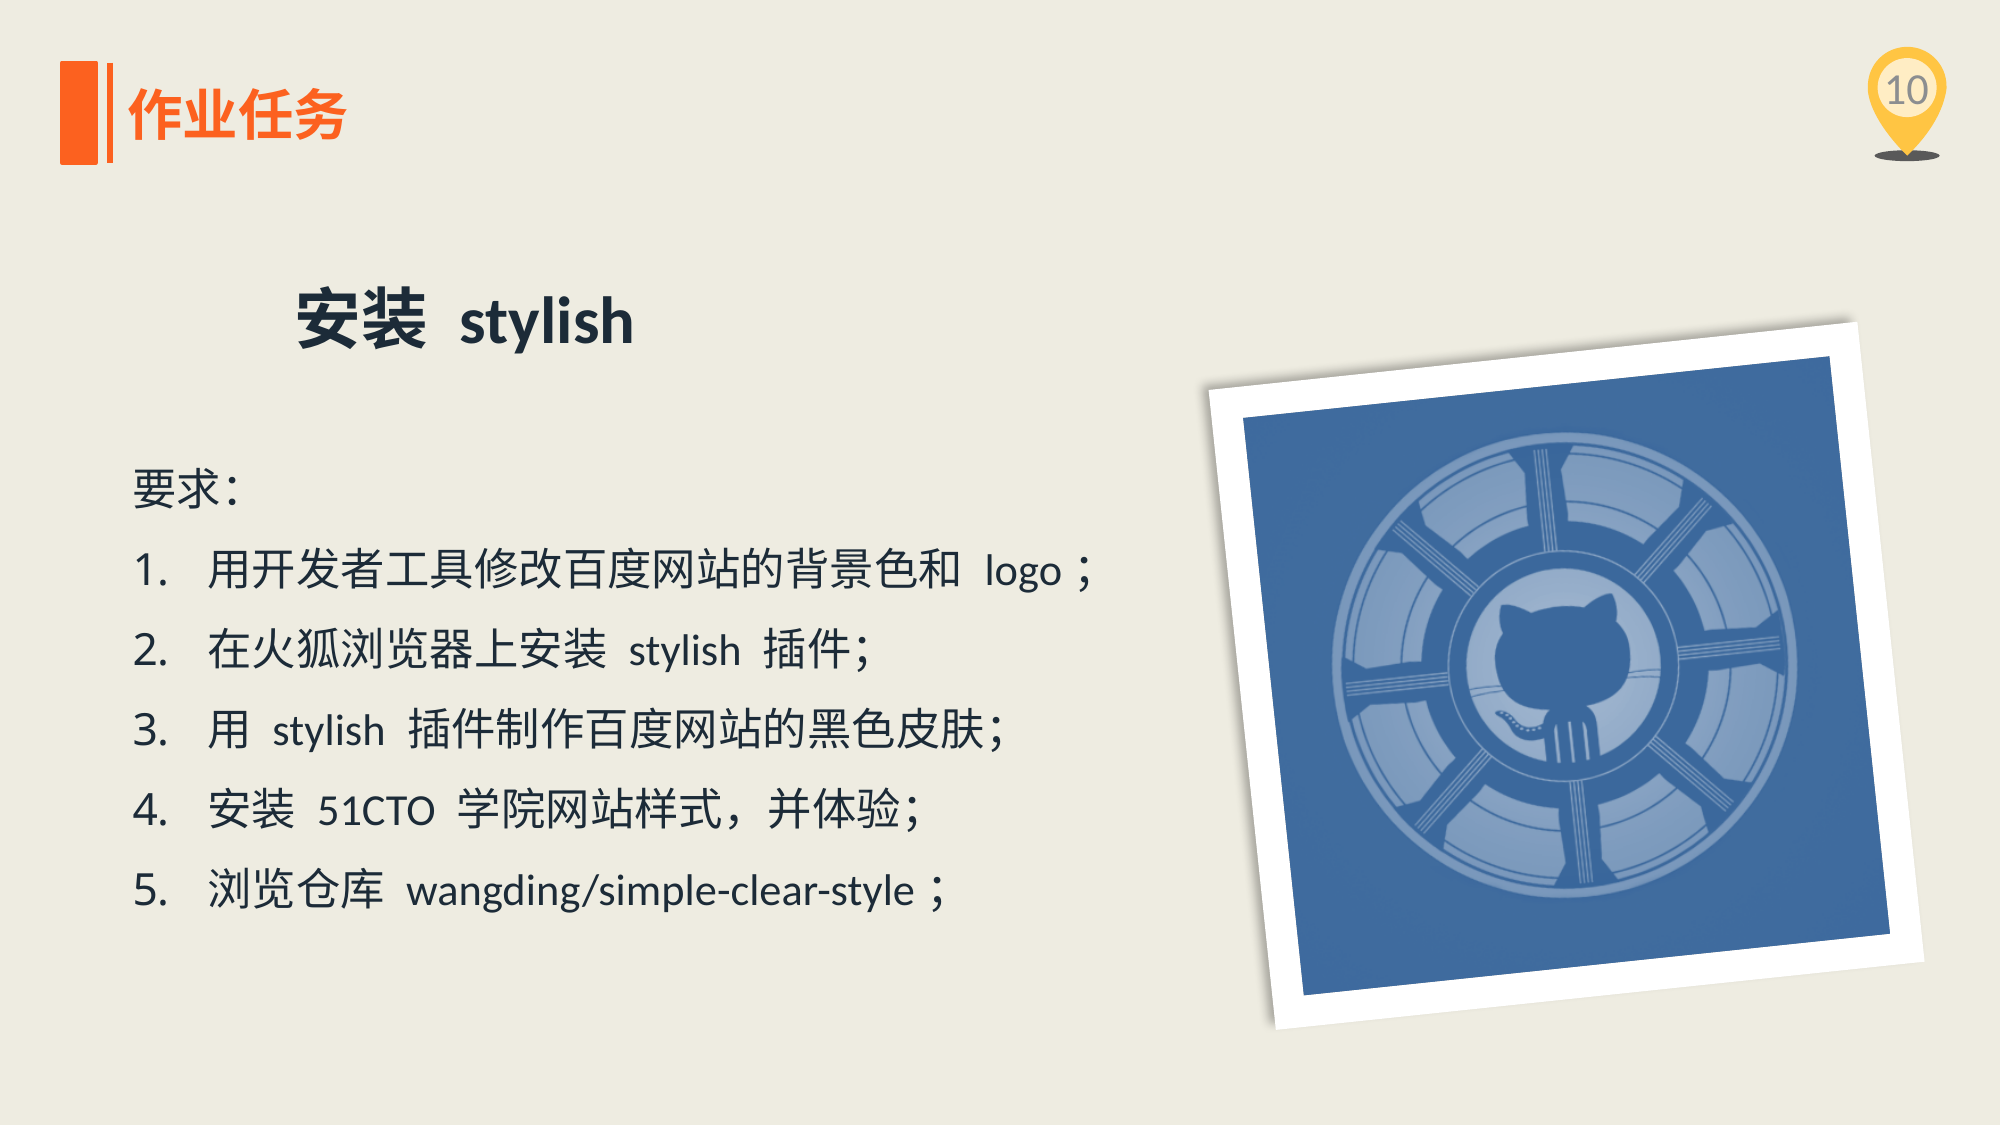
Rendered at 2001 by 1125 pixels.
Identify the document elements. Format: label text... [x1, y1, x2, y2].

picture [1271, 385, 1862, 967]
text_box 安装 stylish [280, 269, 651, 365]
text_box [60, 61, 98, 165]
text_box [1466, 968, 1868, 1011]
text_box [925, 280, 1868, 453]
slide_number 10 [1673, 57, 2000, 118]
text_box [925, 553, 1262, 1011]
text_box 作业任务 [115, 72, 577, 154]
text_box 要求： 用开发者工具修改百度网站的背景色和 logo； 在火狐浏览器上安装 stylish 插件； 用 stylish 插件制作百度网站的黑色皮肤； 安装 51CTO 学院网站样式，并体验； 浏览仓库 wangding/simple-clear-style； [117, 453, 1213, 922]
